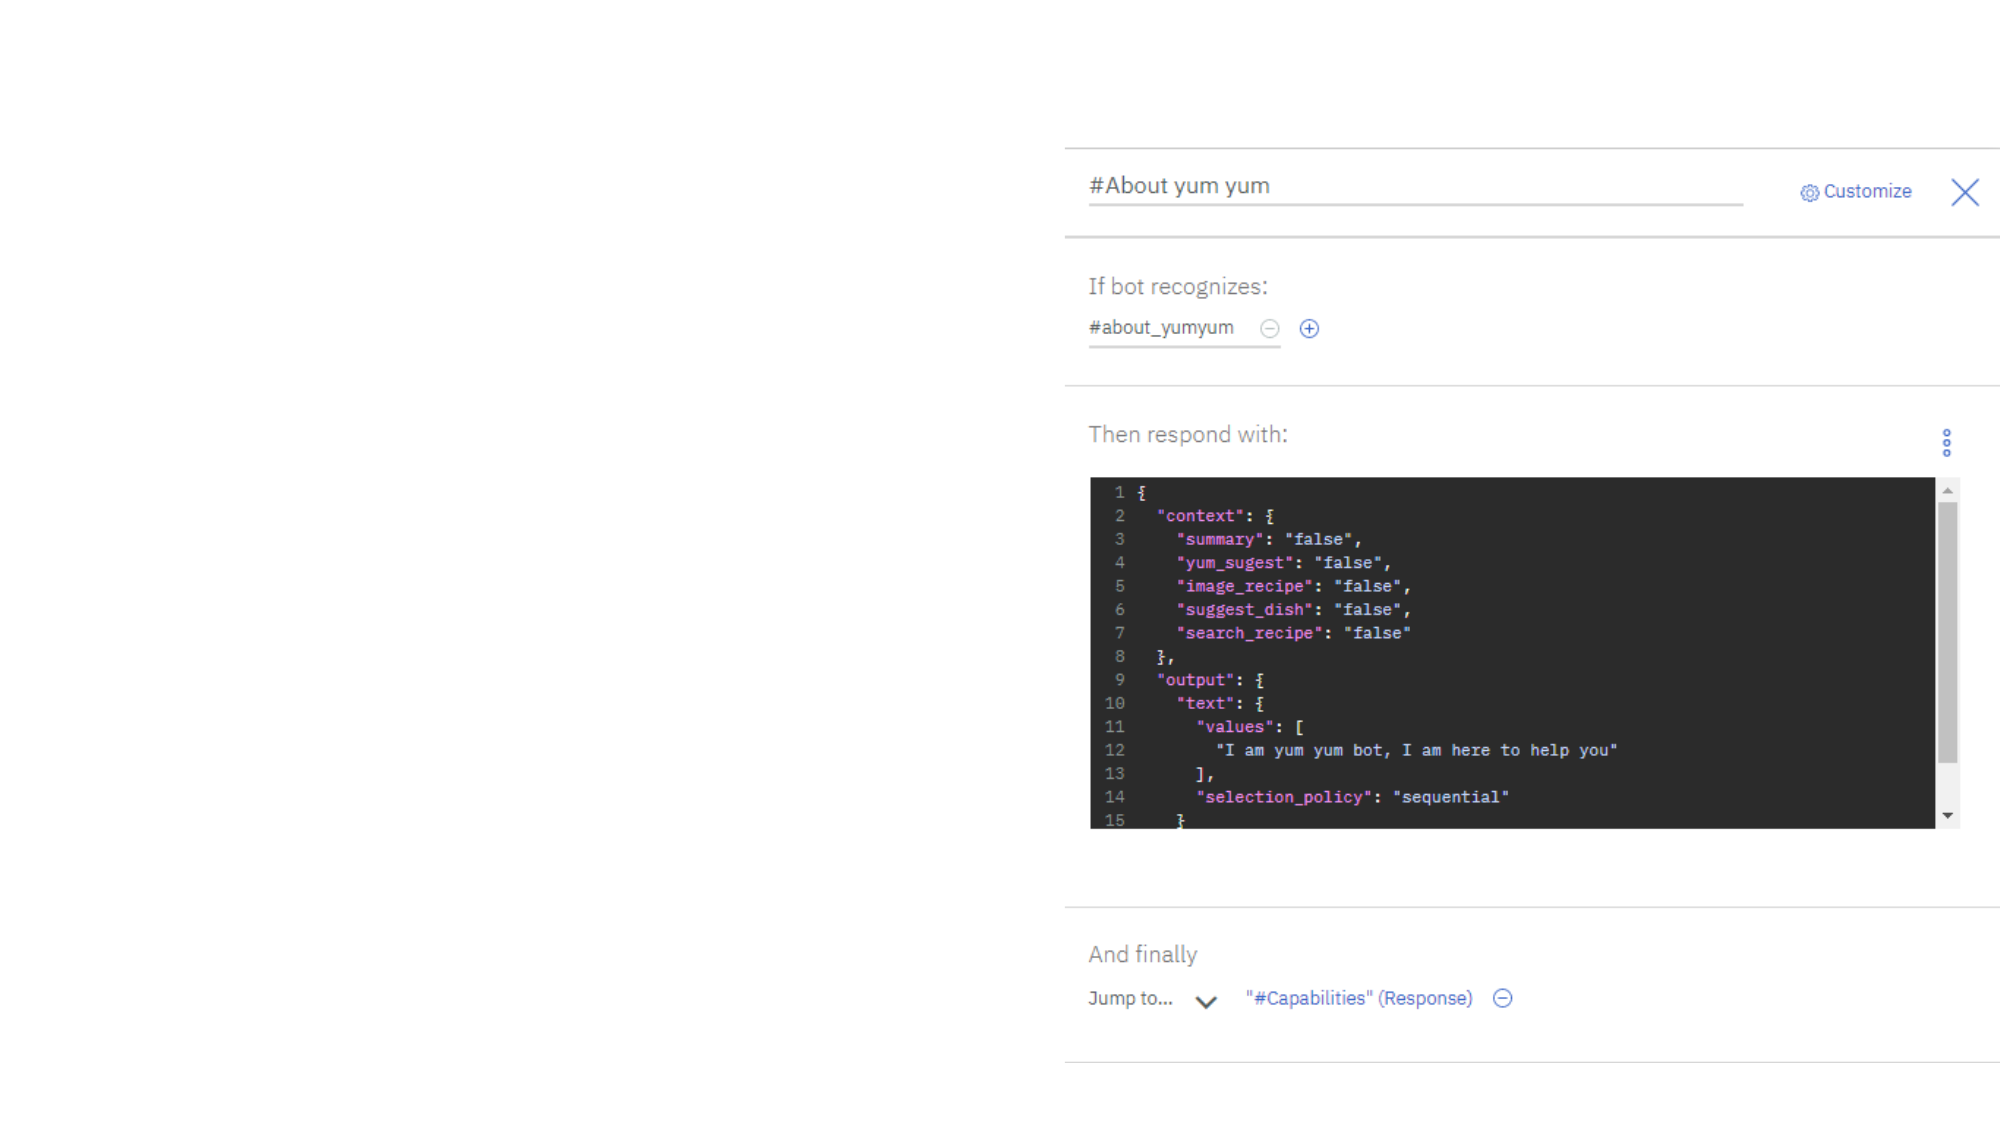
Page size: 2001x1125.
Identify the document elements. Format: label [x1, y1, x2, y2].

picture [1064, 147, 2000, 1063]
